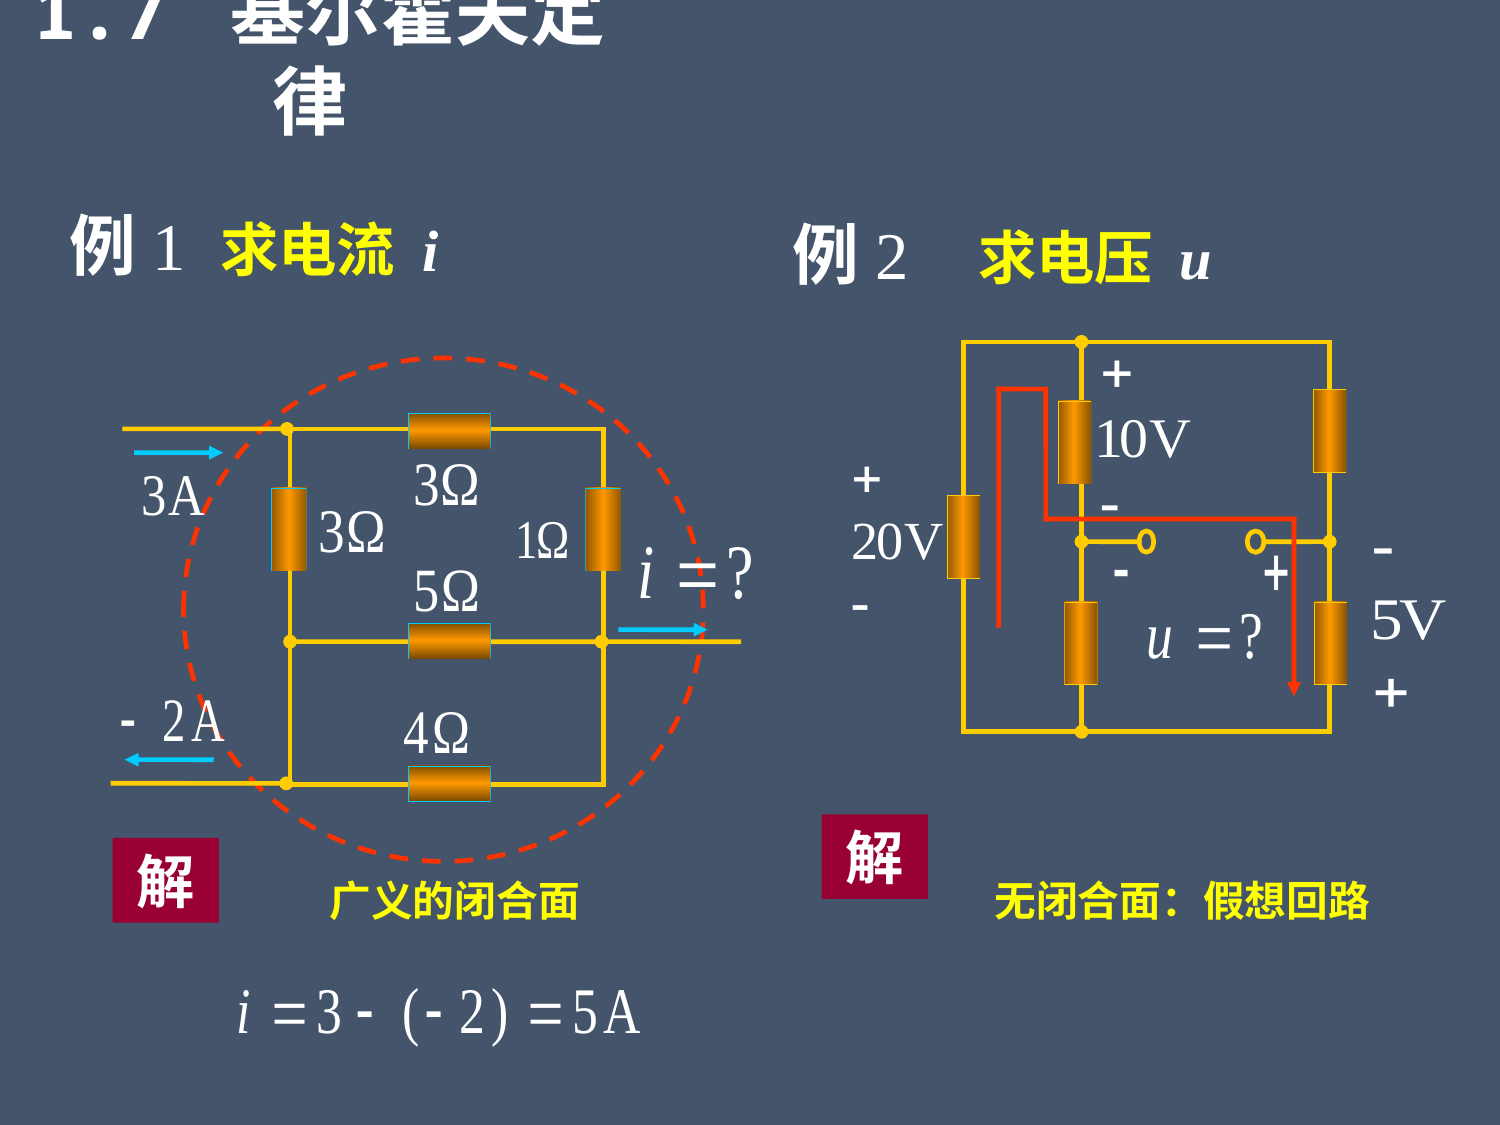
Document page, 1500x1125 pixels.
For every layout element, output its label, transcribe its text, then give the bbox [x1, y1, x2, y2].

text_box [275, 802, 612, 862]
text_box 解 [112, 837, 219, 923]
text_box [230, 977, 657, 1059]
text_box 无闭合面：假想回路 [979, 867, 1386, 933]
text_box 解 [821, 814, 928, 899]
text_box 广义的闭合面 [314, 867, 595, 933]
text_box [998, 389, 1294, 697]
text_box 求电压 u [963, 214, 1247, 299]
text_box 例2 [774, 205, 927, 301]
text_box 求电流 i [205, 205, 490, 291]
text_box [112, 413, 765, 802]
text_box [281, 357, 606, 413]
text_box 例1 [52, 196, 204, 292]
text_box 1.7 基尔霍夫定律 [0, 0, 638, 152]
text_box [845, 341, 1449, 732]
